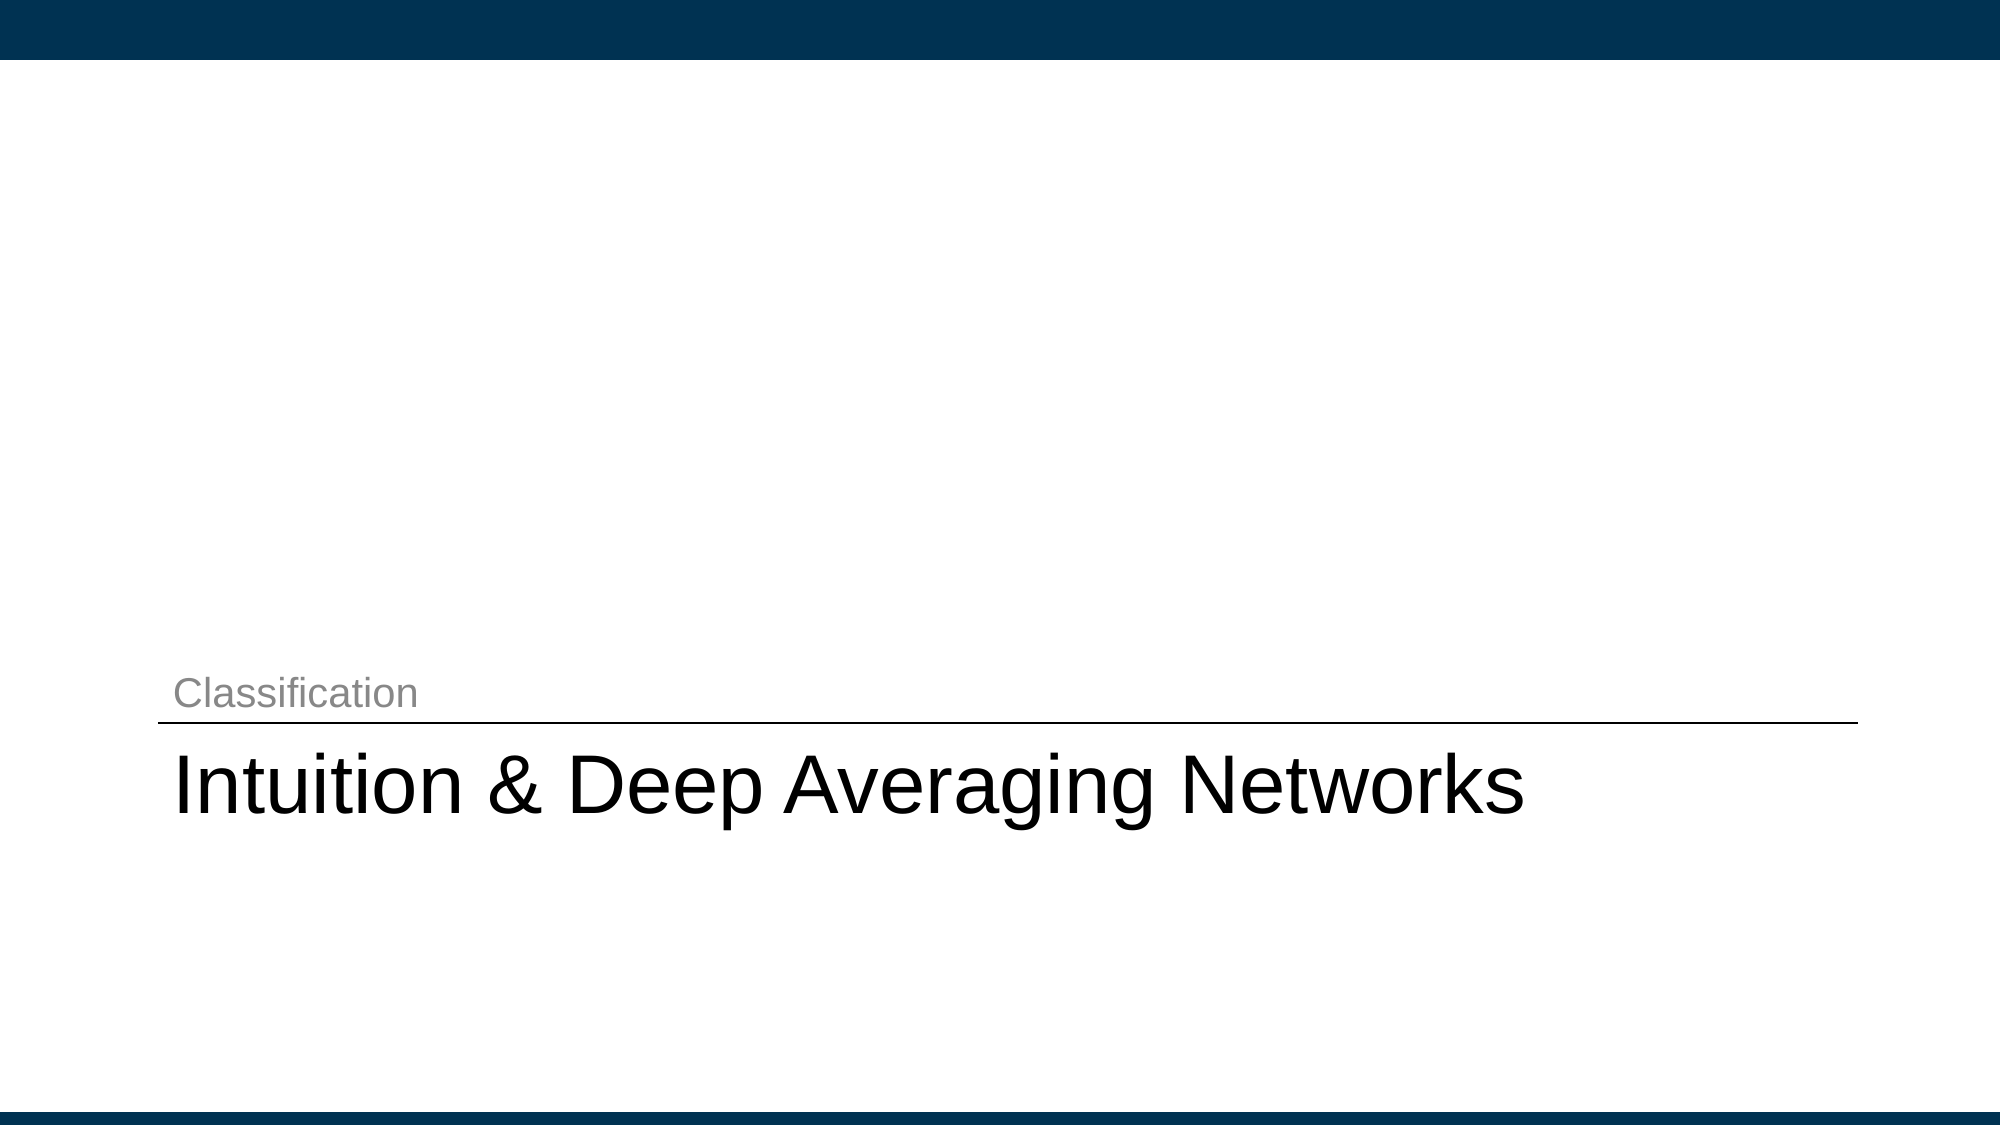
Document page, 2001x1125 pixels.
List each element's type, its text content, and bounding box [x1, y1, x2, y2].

title Intuition & Deep Averaging Networks [157, 723, 1858, 947]
list Classification [157, 476, 1858, 723]
